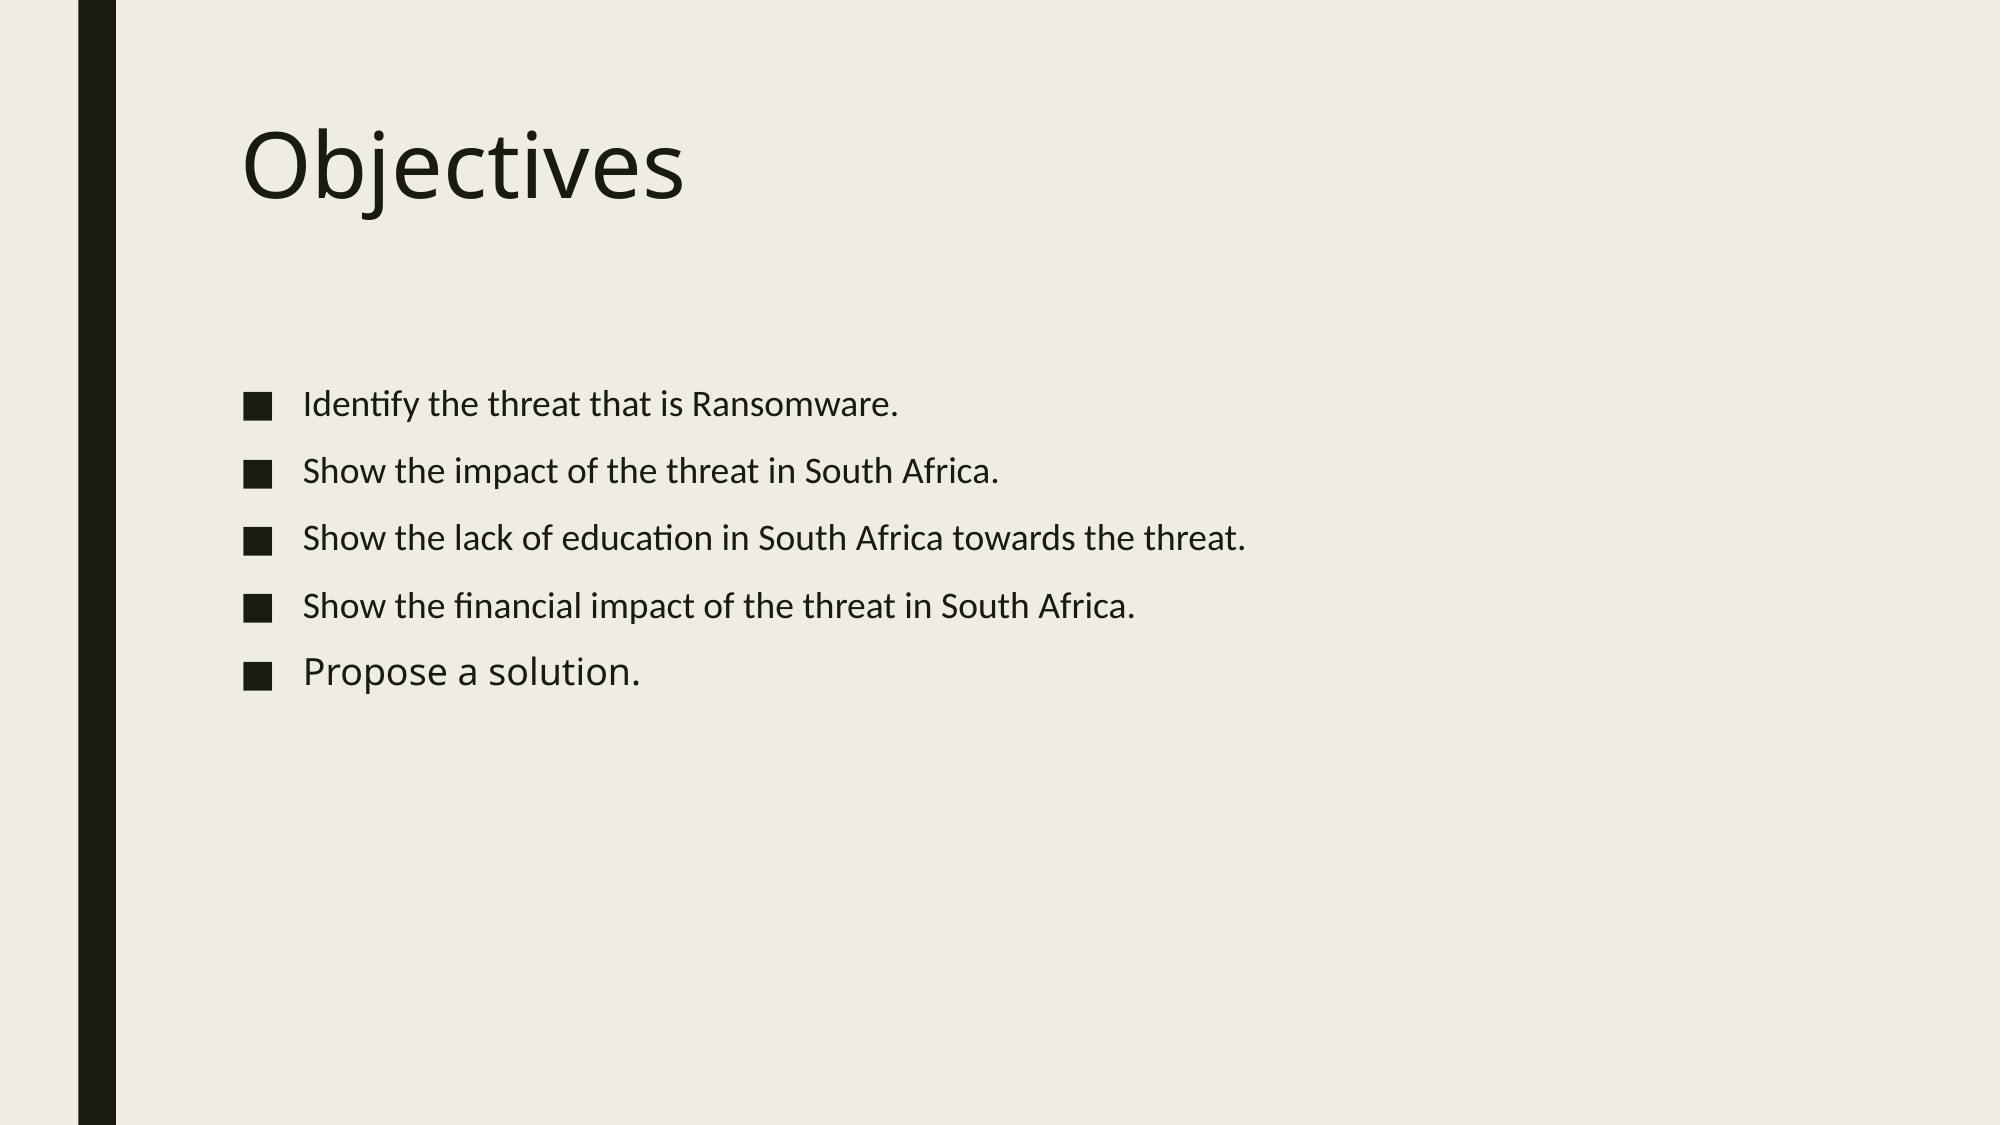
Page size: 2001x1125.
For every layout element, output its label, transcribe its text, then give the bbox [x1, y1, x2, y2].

list Identify the threat that is Ransomware. Show the impact of the threat in South Africa. Show the lack of education in South Africa towards the threat. Show the financial impact of the threat in South Africa. Propose a solution. [225, 375, 1800, 963]
title Objectives [225, 112, 1800, 357]
